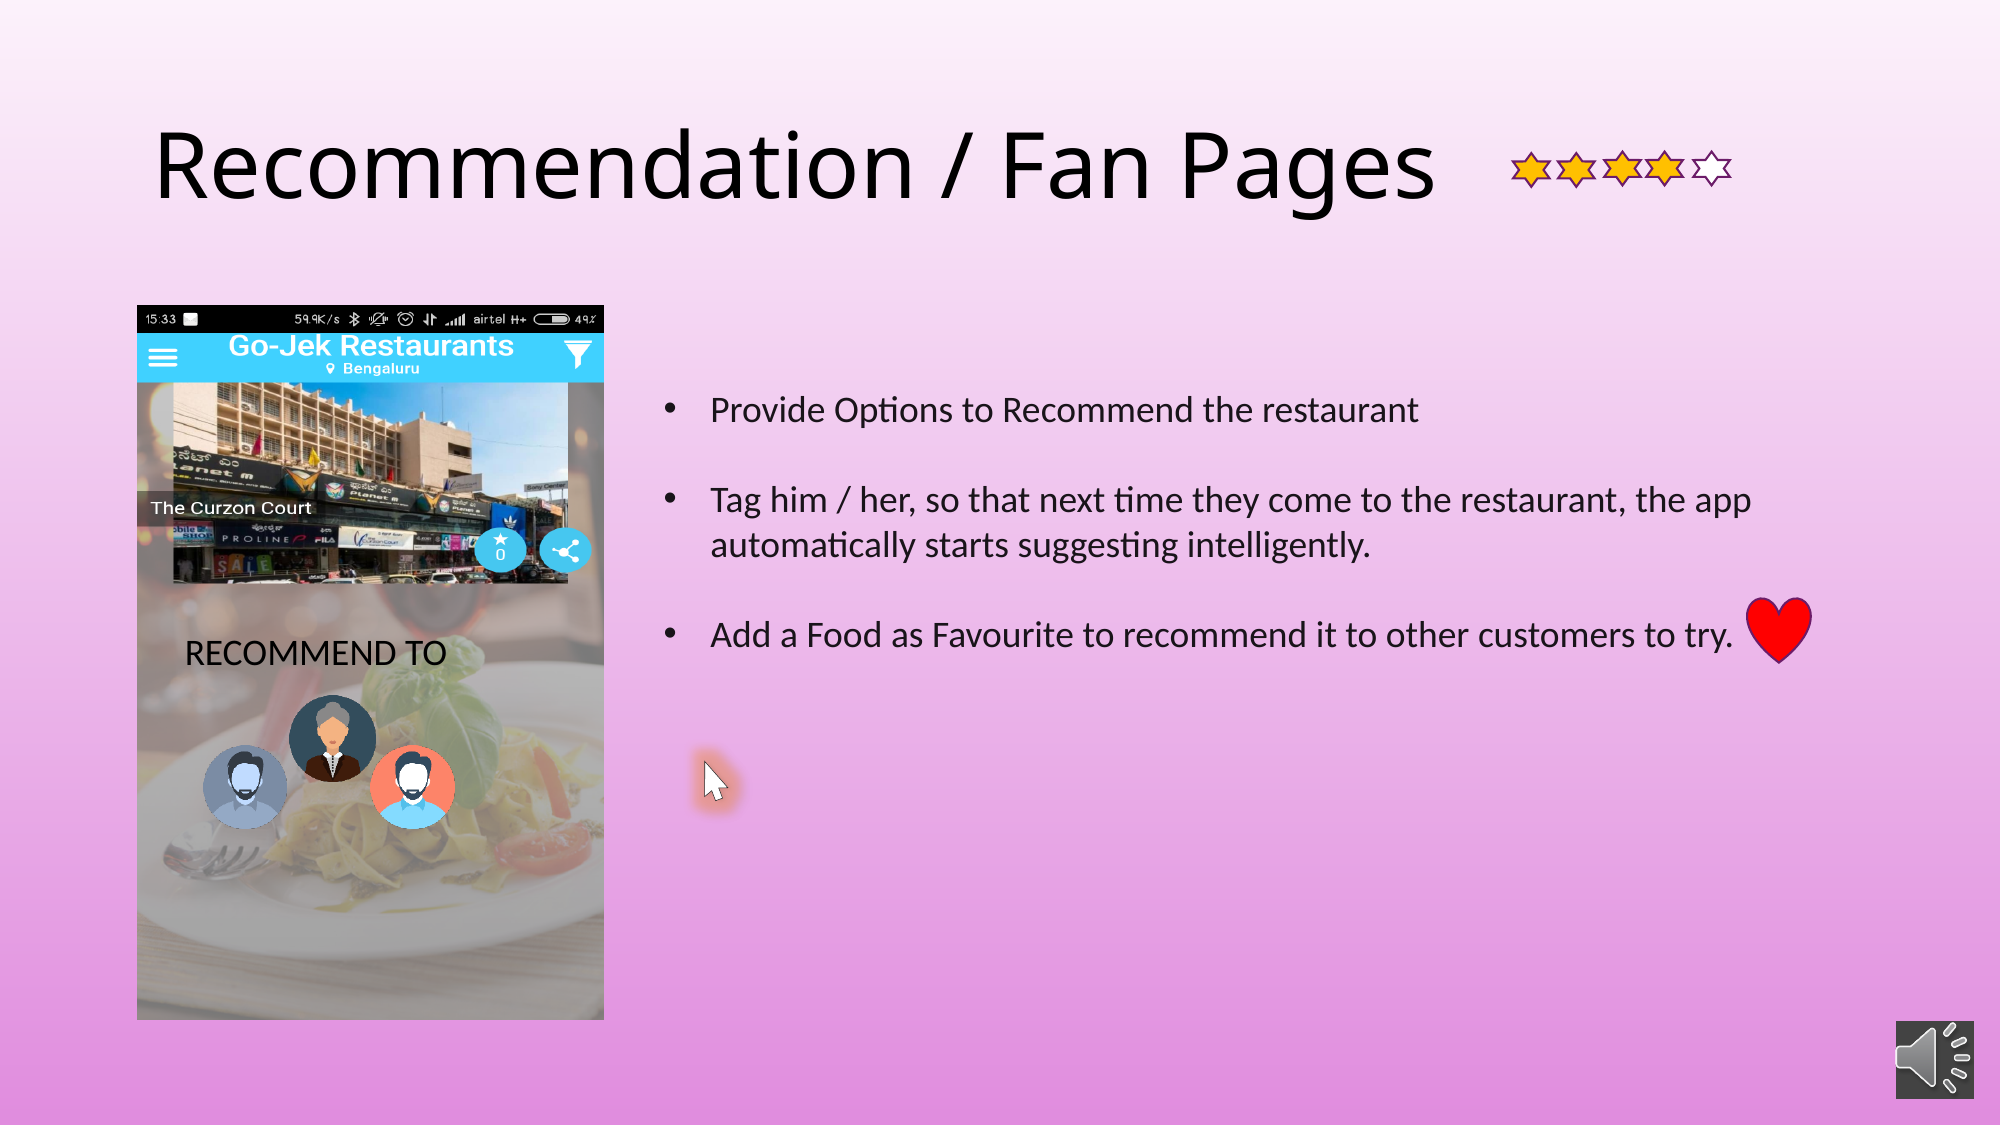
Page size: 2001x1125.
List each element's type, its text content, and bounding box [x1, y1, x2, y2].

text_box [1746, 597, 1812, 664]
text_box [1691, 149, 1732, 188]
picture [1894, 1019, 1975, 1100]
picture [289, 695, 455, 829]
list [137, 305, 604, 1020]
text_box [703, 758, 731, 803]
title Recommendation / Fan Pages [137, 59, 1863, 278]
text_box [1512, 151, 1683, 187]
picture [202, 745, 287, 829]
text_box Provide Options to Recommend the restaurant Tag him / her, so that next time they come to the restaurant, the app automatically starts suggesting intelligently. Add a Food as Favourite to recommend it to other customers to try. [648, 377, 1840, 752]
